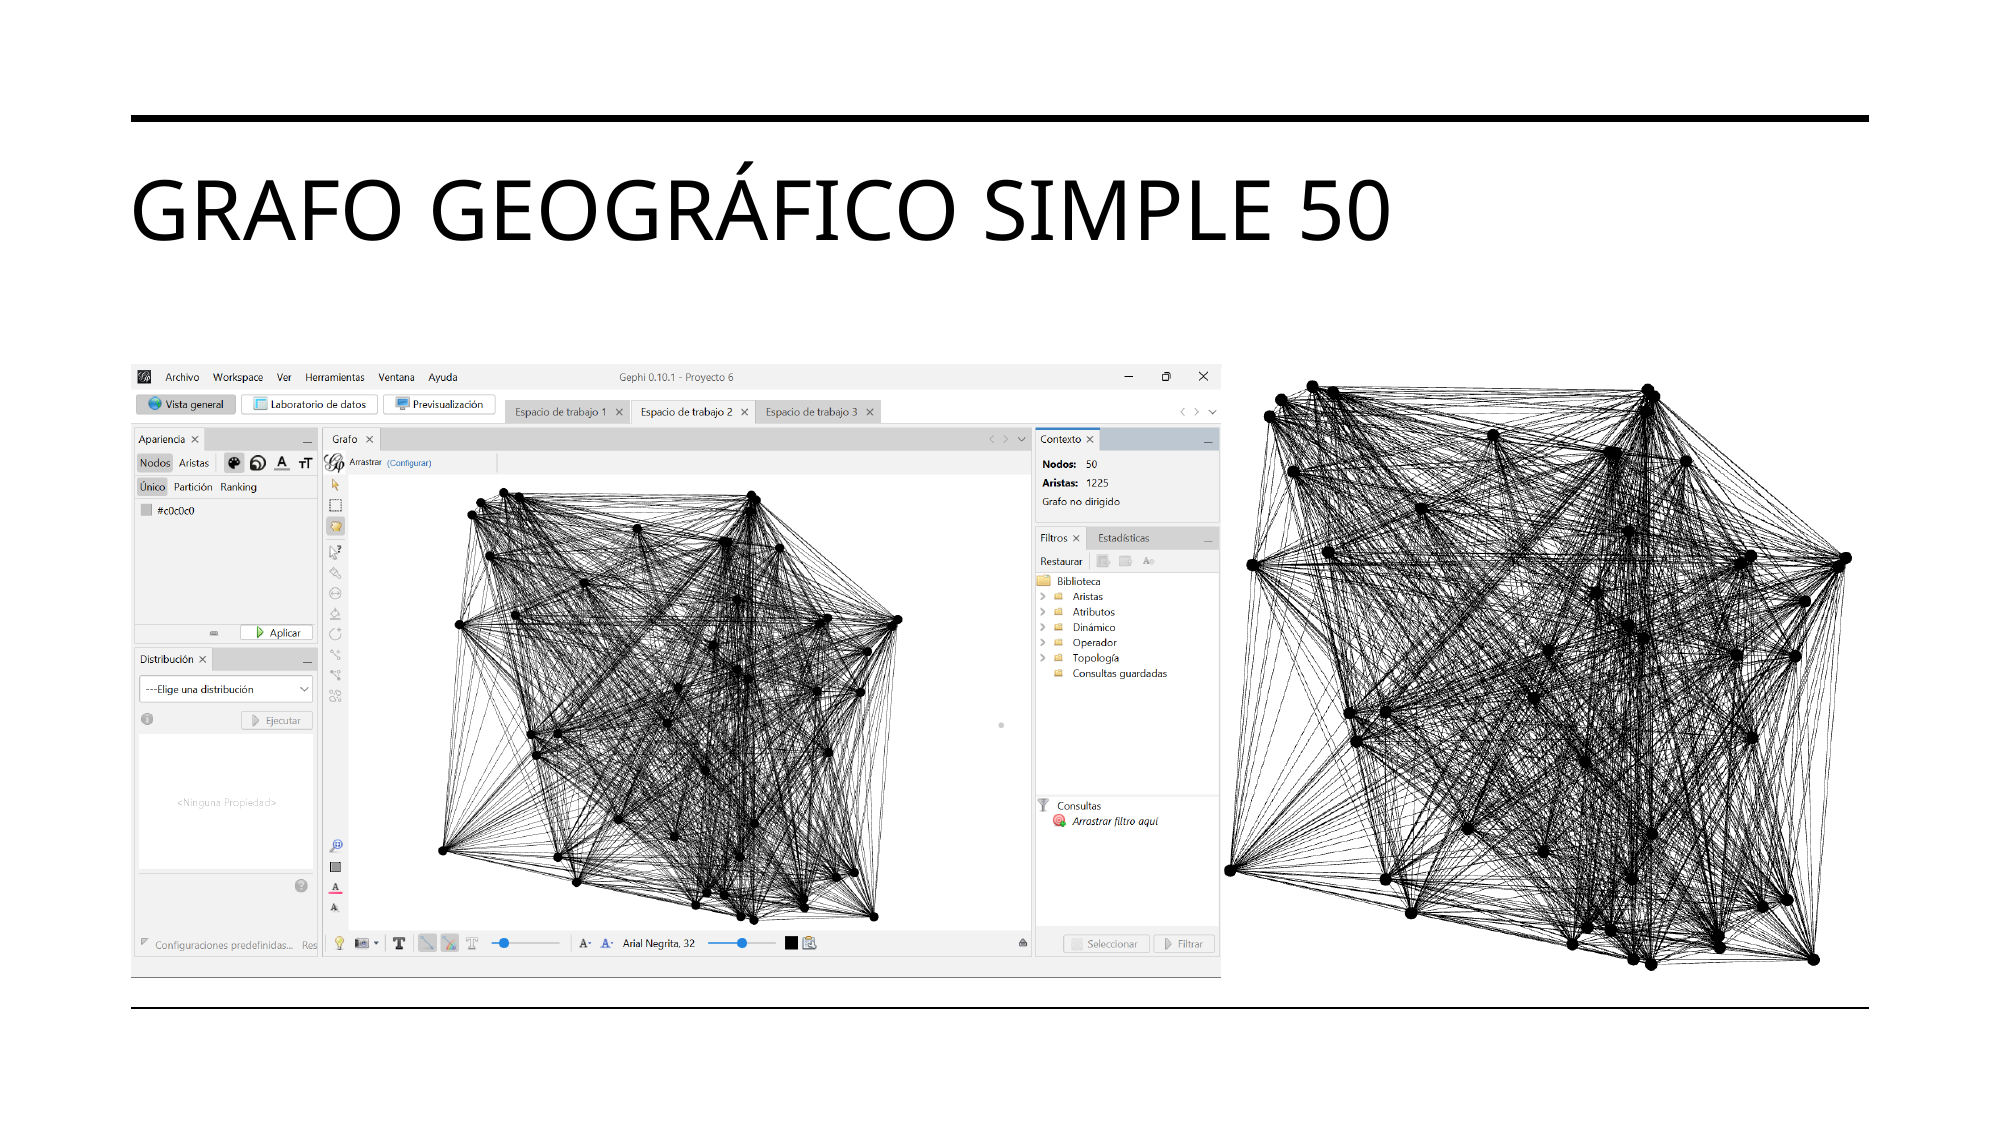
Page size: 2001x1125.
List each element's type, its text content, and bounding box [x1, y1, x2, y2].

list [131, 364, 1222, 978]
title Grafo geográfico simple 50 [114, 149, 1869, 365]
picture [1221, 367, 1854, 978]
